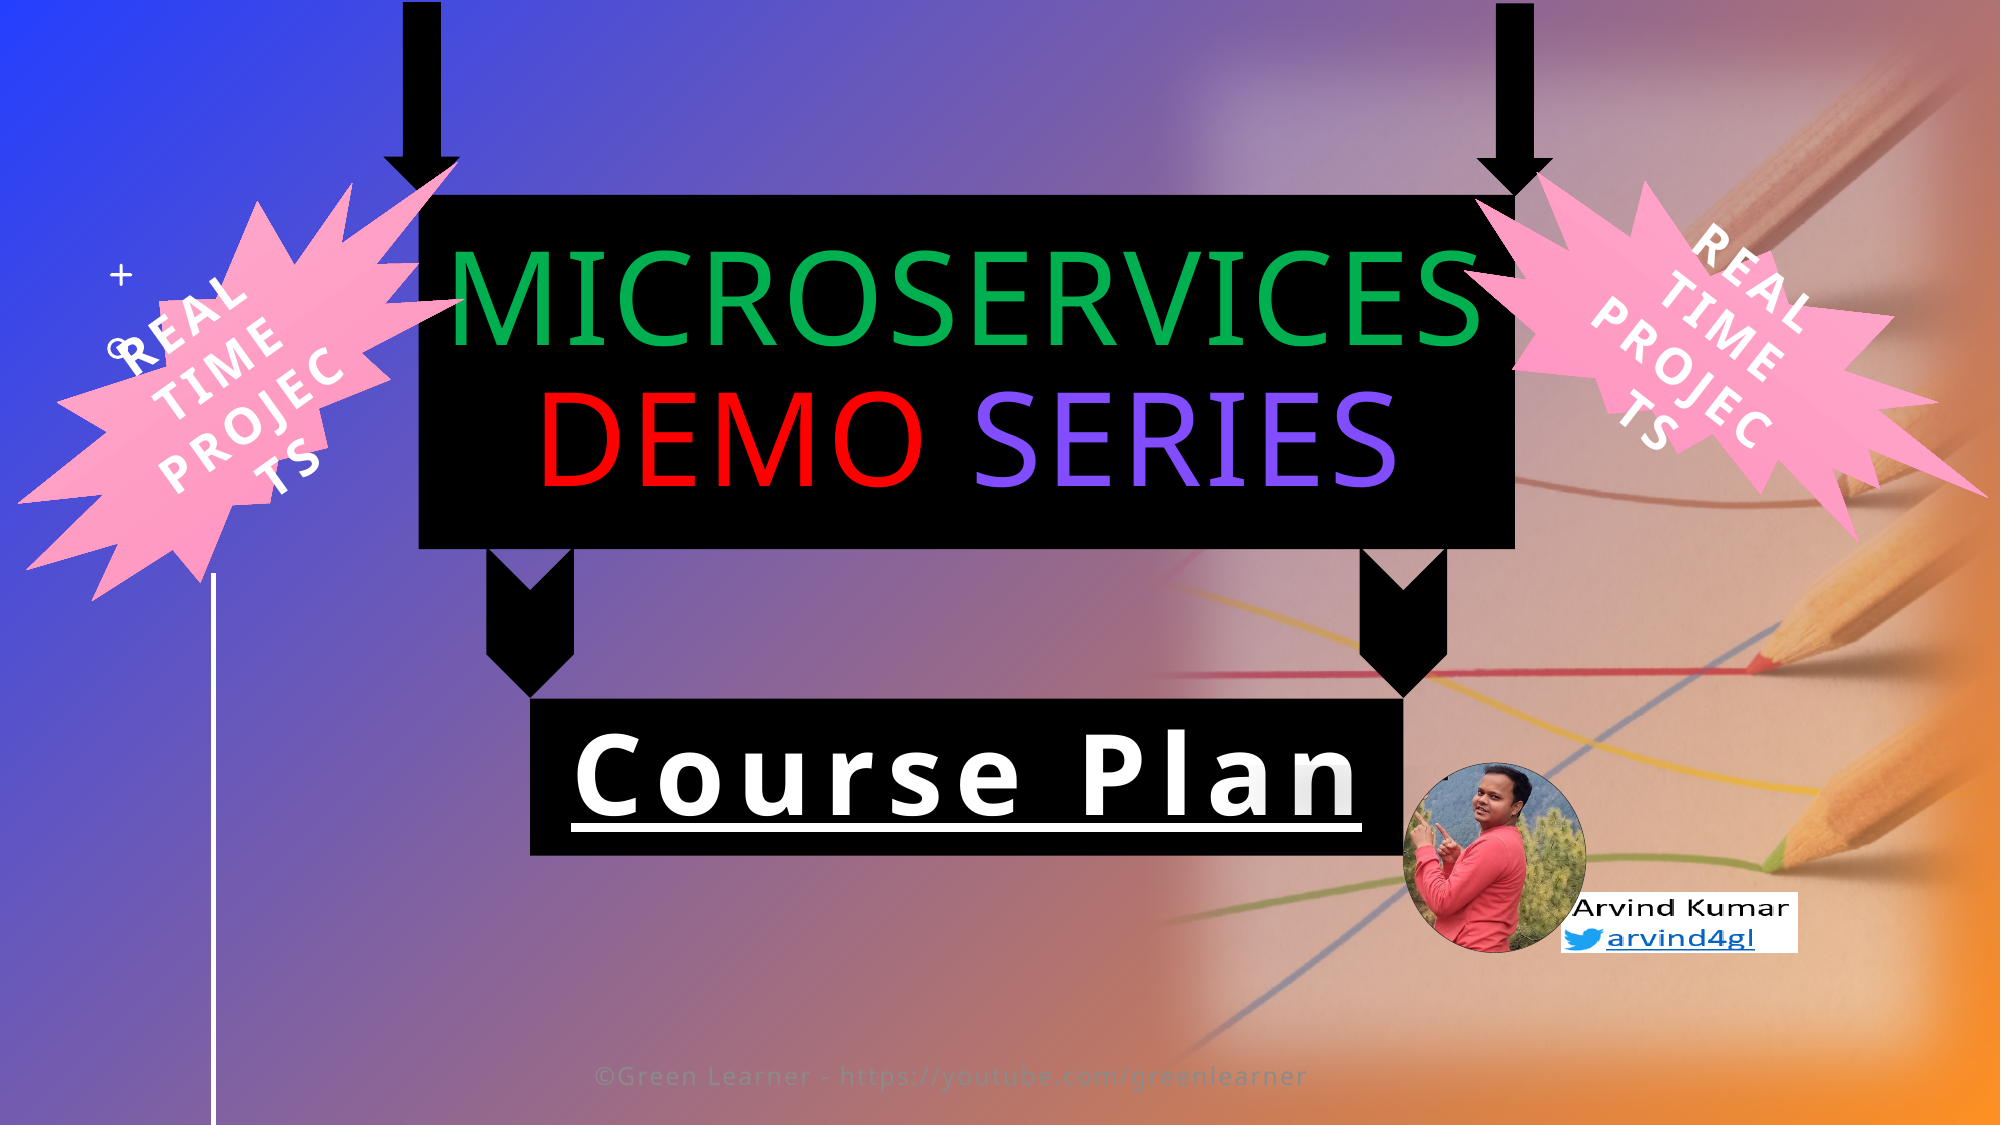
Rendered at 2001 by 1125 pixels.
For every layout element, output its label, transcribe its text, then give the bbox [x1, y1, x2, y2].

text_box [383, 2, 461, 190]
footer ©Green Learner - https://youtube.com/greenlearner [541, 1045, 1132, 1102]
text_box [107, 337, 129, 359]
picture [1132, 1, 2000, 1125]
title MICROSERVICES DEMO SERIES [418, 194, 1132, 550]
text_box REAL TIME PROJECTS [17, 162, 465, 602]
text_box [486, 546, 574, 698]
text_box [0, 0, 2000, 1125]
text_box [1403, 762, 1798, 953]
text_box [109, 263, 133, 287]
subtitle Course Plan [530, 698, 1132, 856]
